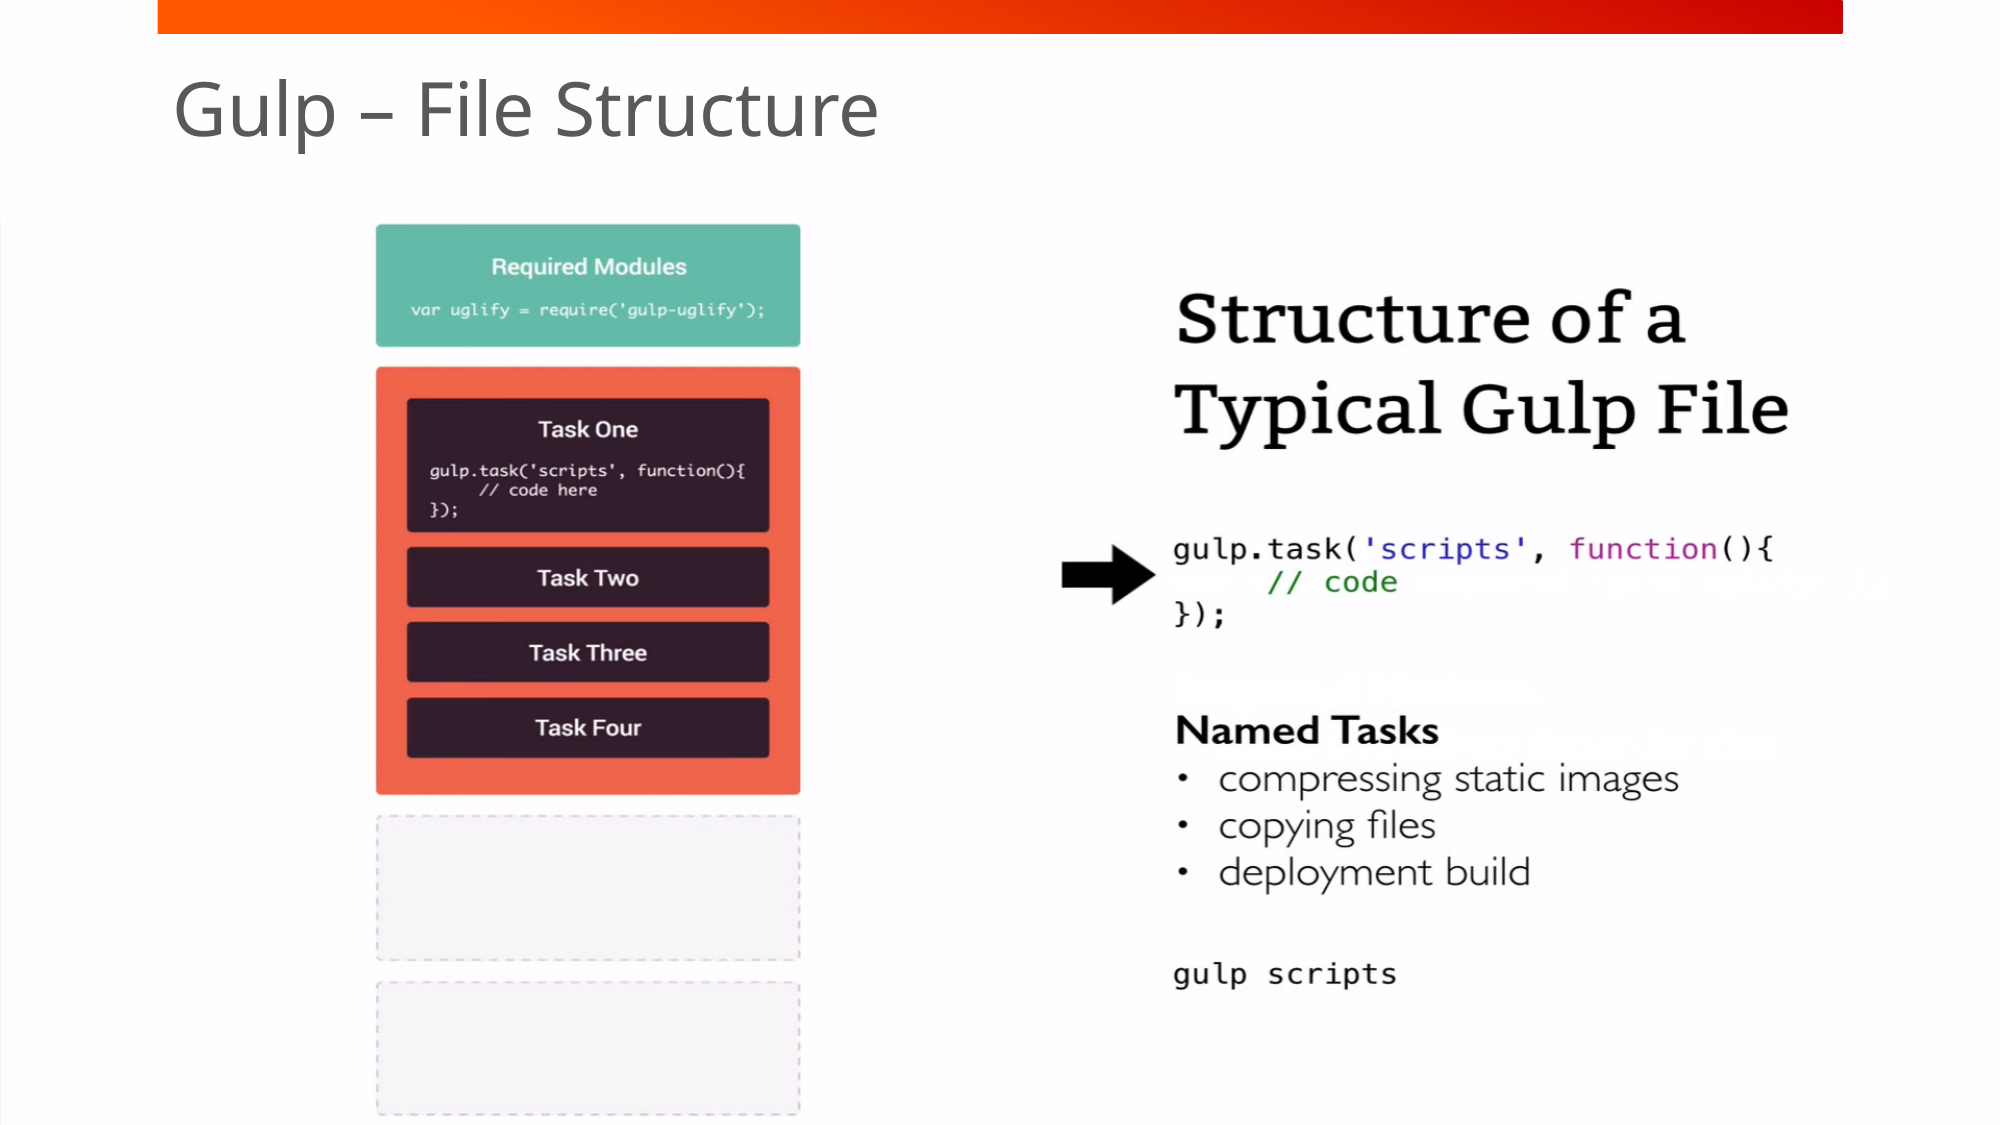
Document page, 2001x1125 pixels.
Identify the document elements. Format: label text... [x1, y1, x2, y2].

picture [0, 219, 2000, 1125]
title Gulp – File Structure [157, 64, 1843, 219]
